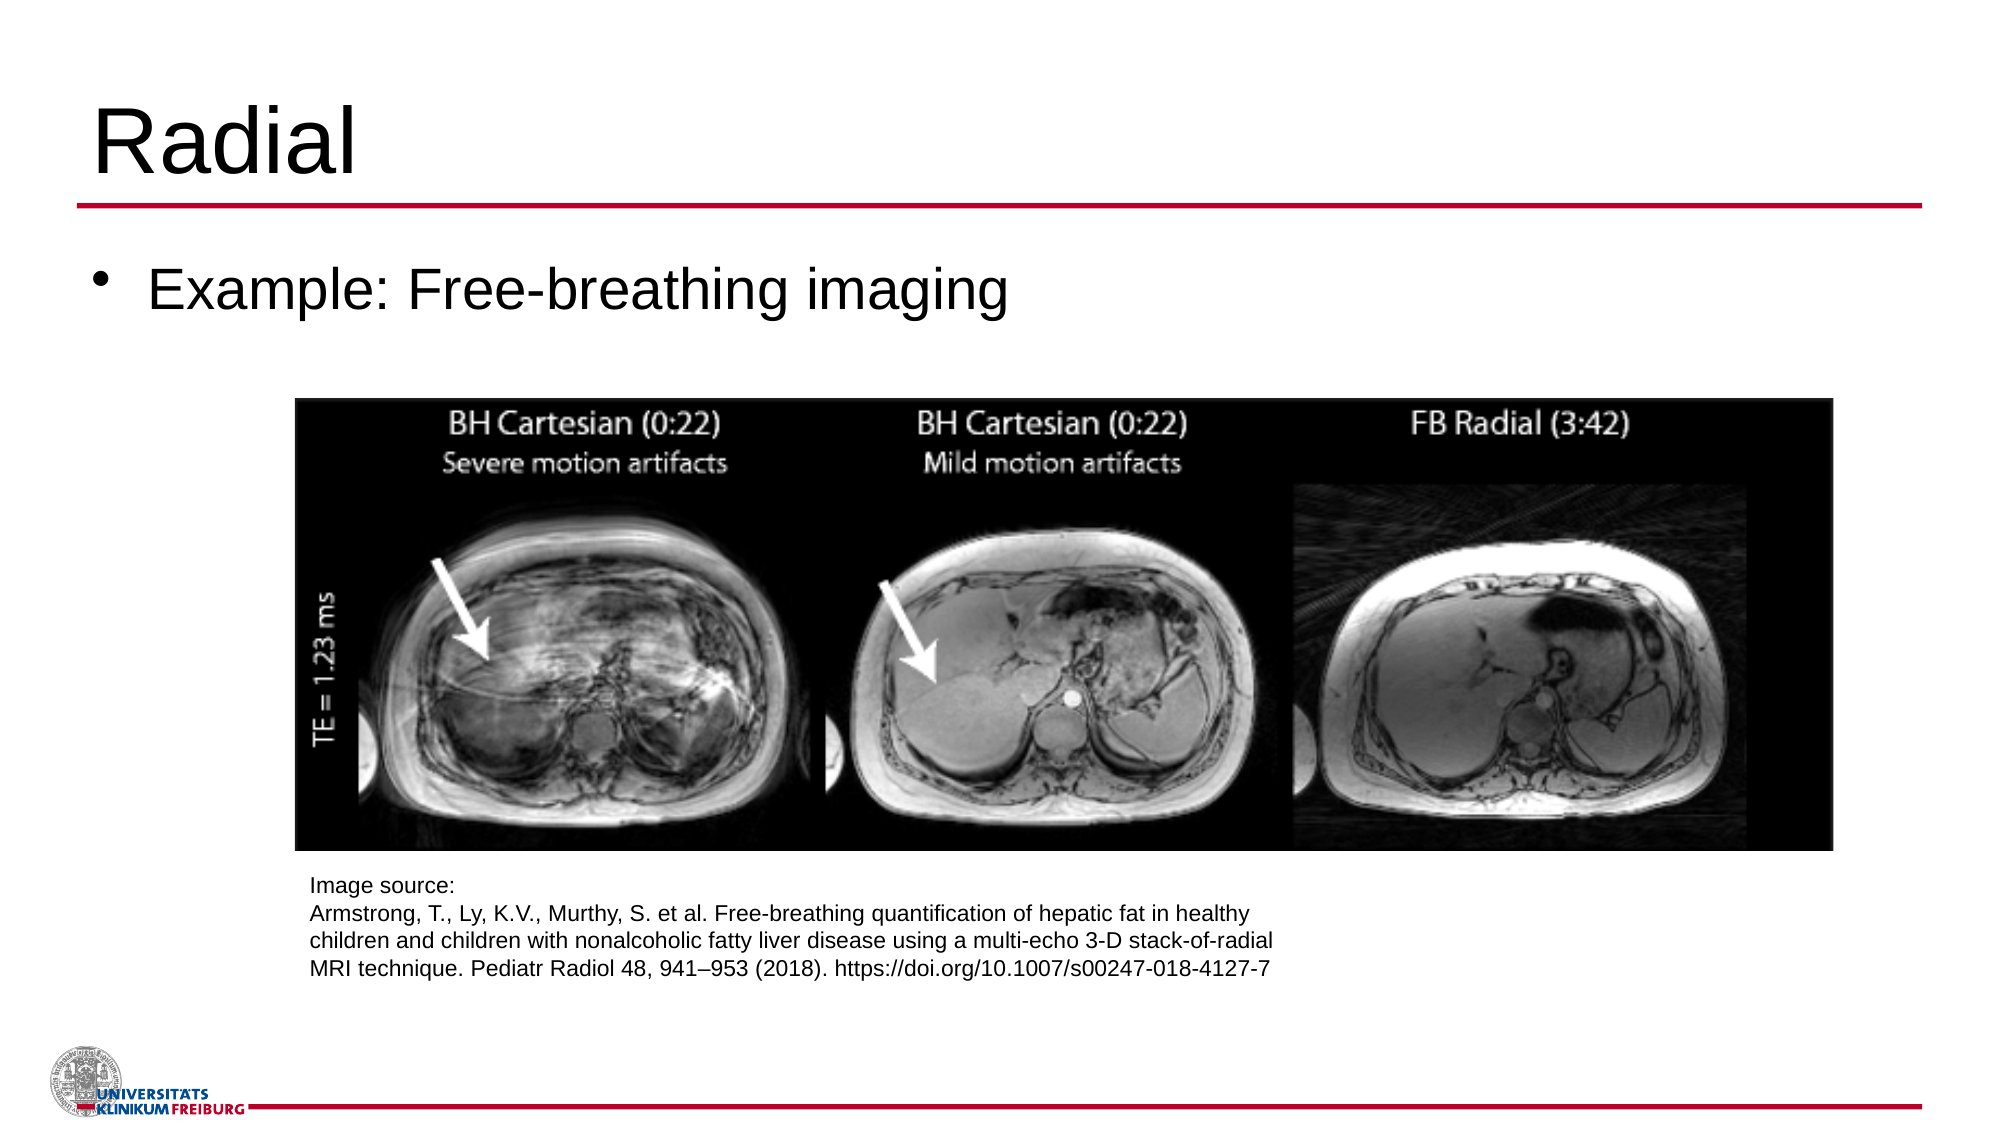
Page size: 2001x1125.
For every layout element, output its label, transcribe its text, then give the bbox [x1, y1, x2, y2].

list Example: Free-breathing imaging [77, 243, 1923, 1046]
picture [294, 398, 1834, 851]
text_box Image source: Armstrong, T., Ly, K.V., Murthy, S. et al. Free-breathing quantification of hepatic fat in healthy children and children with nonalcoholic fatty liver disease using a multi-echo 3-D stack-of-radial MRI technique. Pediatr Radiol 48, 941–953 (2018). https://doi.org/10.1007/s00247-018-4127-7 [294, 863, 1295, 989]
title Radial [77, 42, 1923, 231]
